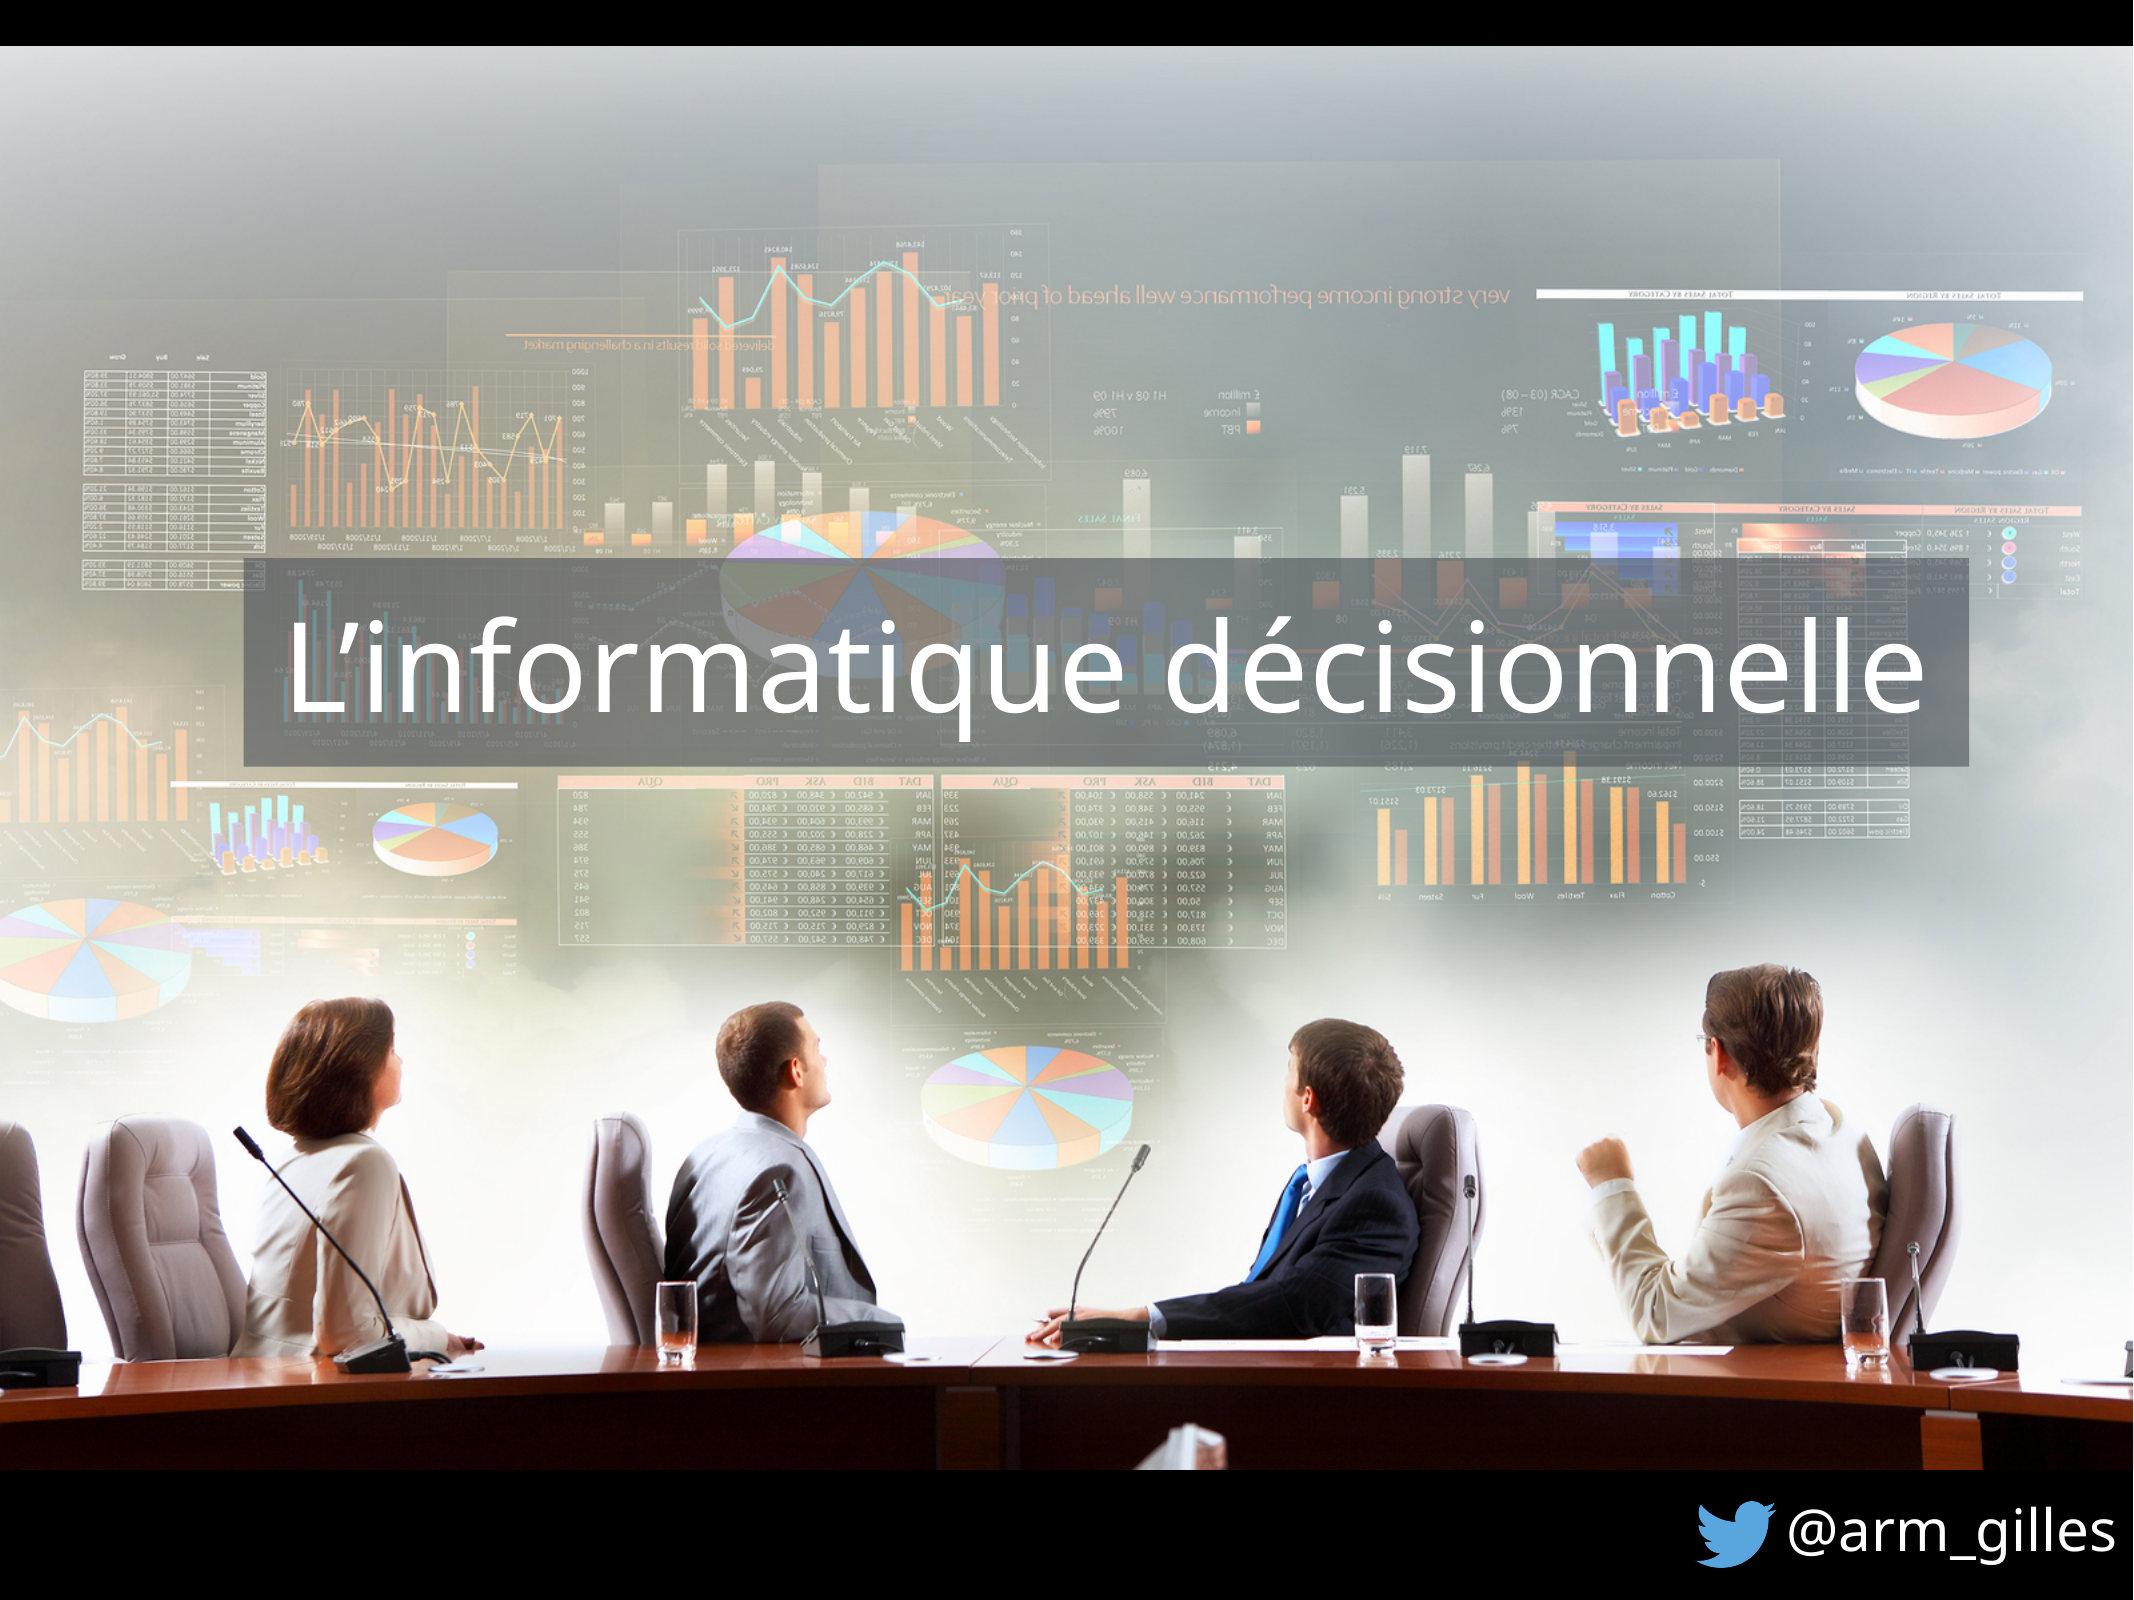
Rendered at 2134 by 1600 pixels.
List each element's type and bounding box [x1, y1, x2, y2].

text_box [1695, 1484, 2119, 1573]
picture [0, 46, 2134, 1470]
